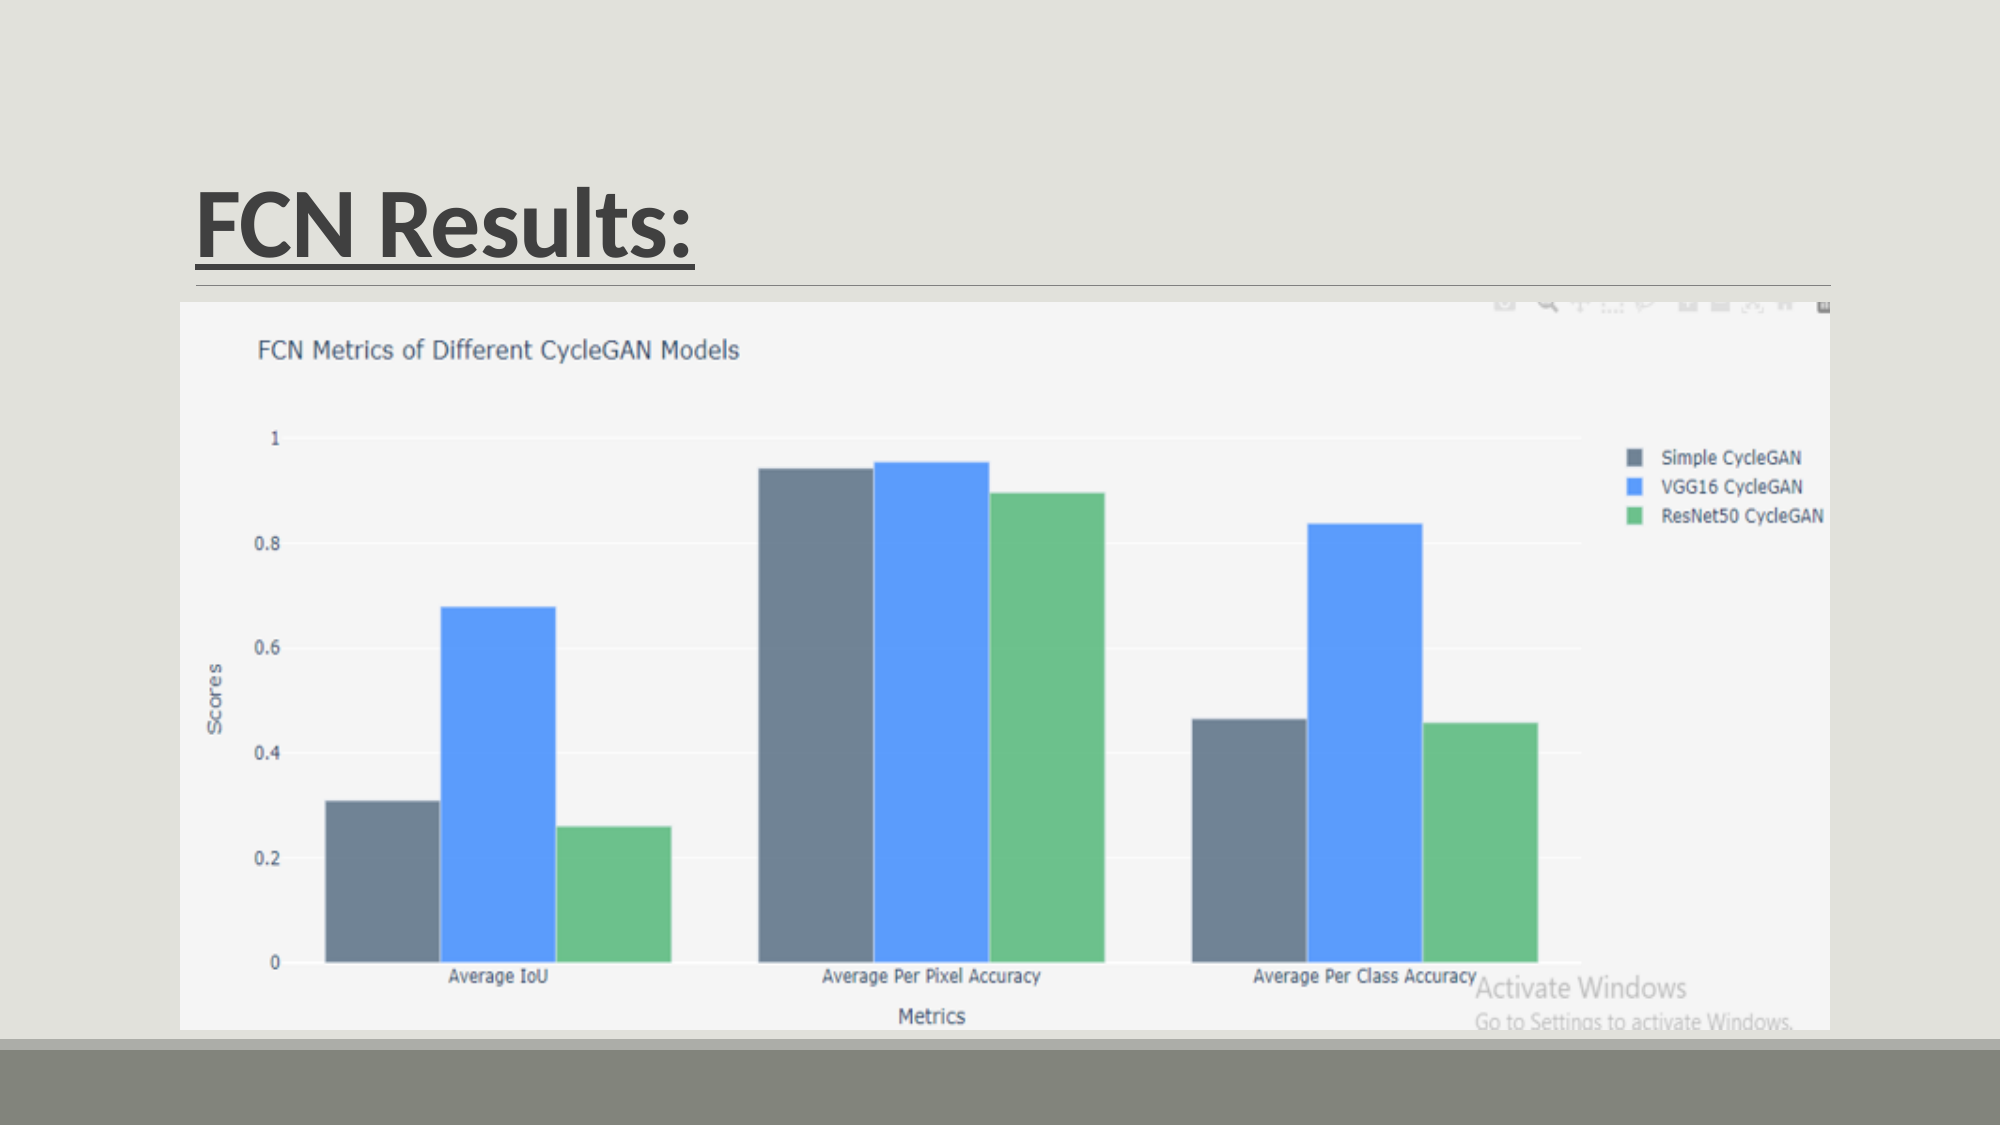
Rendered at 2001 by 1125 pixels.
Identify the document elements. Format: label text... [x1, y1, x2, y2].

title FCN Results: [180, 47, 1830, 285]
picture [179, 302, 1831, 1031]
